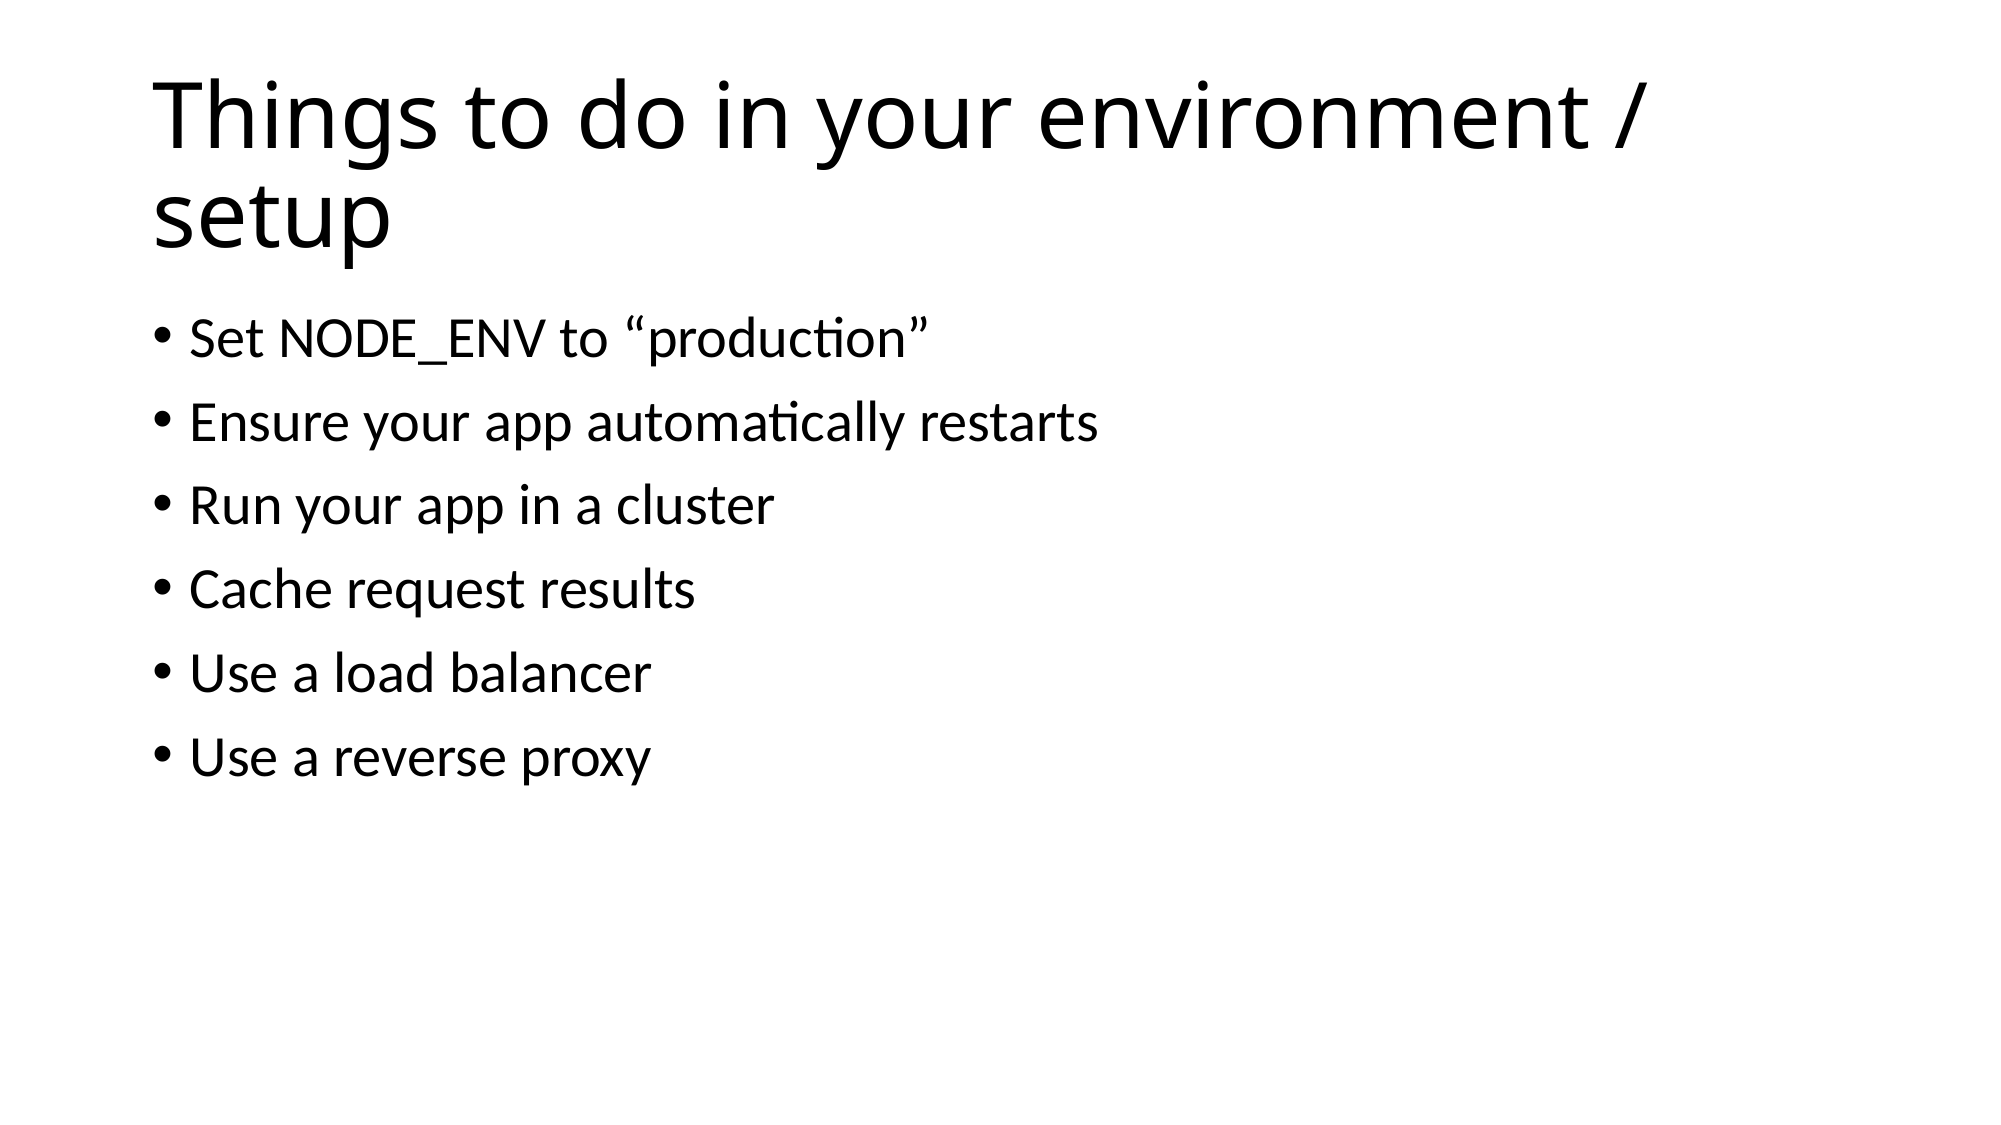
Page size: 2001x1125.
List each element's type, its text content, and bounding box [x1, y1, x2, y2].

list Set NODE_ENV to “production” Ensure your app automatically restarts Run your app in a cluster Cache request results Use a load balancer Use a reverse proxy [137, 299, 1863, 1014]
title Things to do in your environment / setup [137, 59, 1863, 278]
